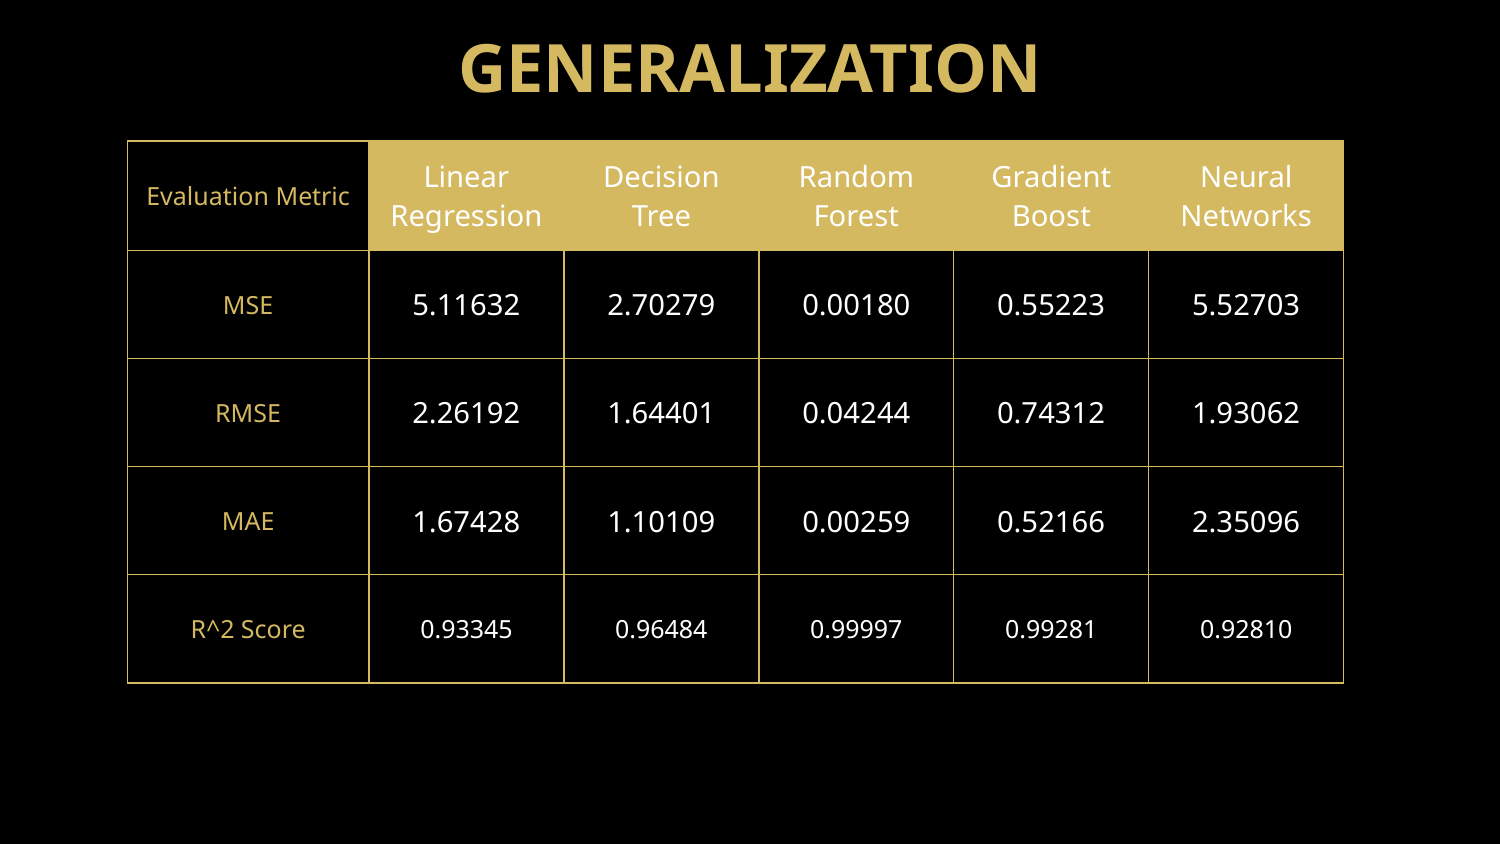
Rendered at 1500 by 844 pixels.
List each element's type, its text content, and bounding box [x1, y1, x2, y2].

table_header Decision Tree [565, 142, 758, 250]
table_header Neural Networks [1149, 142, 1343, 250]
table_header Linear Regression [370, 142, 563, 250]
table_cell 1.67428 [370, 467, 563, 574]
table_cell 0.96484 [565, 575, 758, 682]
table_cell 2.26192 [370, 359, 563, 466]
table_cell RMSE [128, 359, 368, 466]
table_header Random Forest [760, 142, 953, 250]
table_cell 0.74312 [954, 359, 1148, 466]
table_cell 0.92810 [1149, 575, 1343, 682]
table_header Evaluation Metric [128, 142, 368, 250]
table_cell MAE [128, 467, 368, 574]
title GENERALIZATION [348, 37, 1152, 122]
table_cell 0.04244 [760, 359, 953, 466]
table_cell 2.35096 [1149, 467, 1343, 574]
table_cell 0.93345 [370, 575, 563, 682]
table_cell 5.11632 [370, 251, 563, 358]
table_cell 5.52703 [1149, 251, 1343, 358]
table_cell 1.10109 [565, 467, 758, 574]
table_cell R^2 Score [128, 575, 368, 682]
table_cell 2.70279 [565, 251, 758, 358]
table_cell 0.00180 [760, 251, 953, 358]
table_cell 0.00259 [760, 467, 953, 574]
table_cell 0.99997 [760, 575, 953, 682]
table_cell 1.64401 [565, 359, 758, 466]
table_cell 0.99281 [954, 575, 1148, 682]
table_cell 1.93062 [1149, 359, 1343, 466]
table_header Gradient Boost [954, 142, 1148, 250]
table_cell 0.52166 [954, 467, 1148, 574]
table_cell MSE [128, 251, 368, 358]
table_cell 0.55223 [954, 251, 1148, 358]
